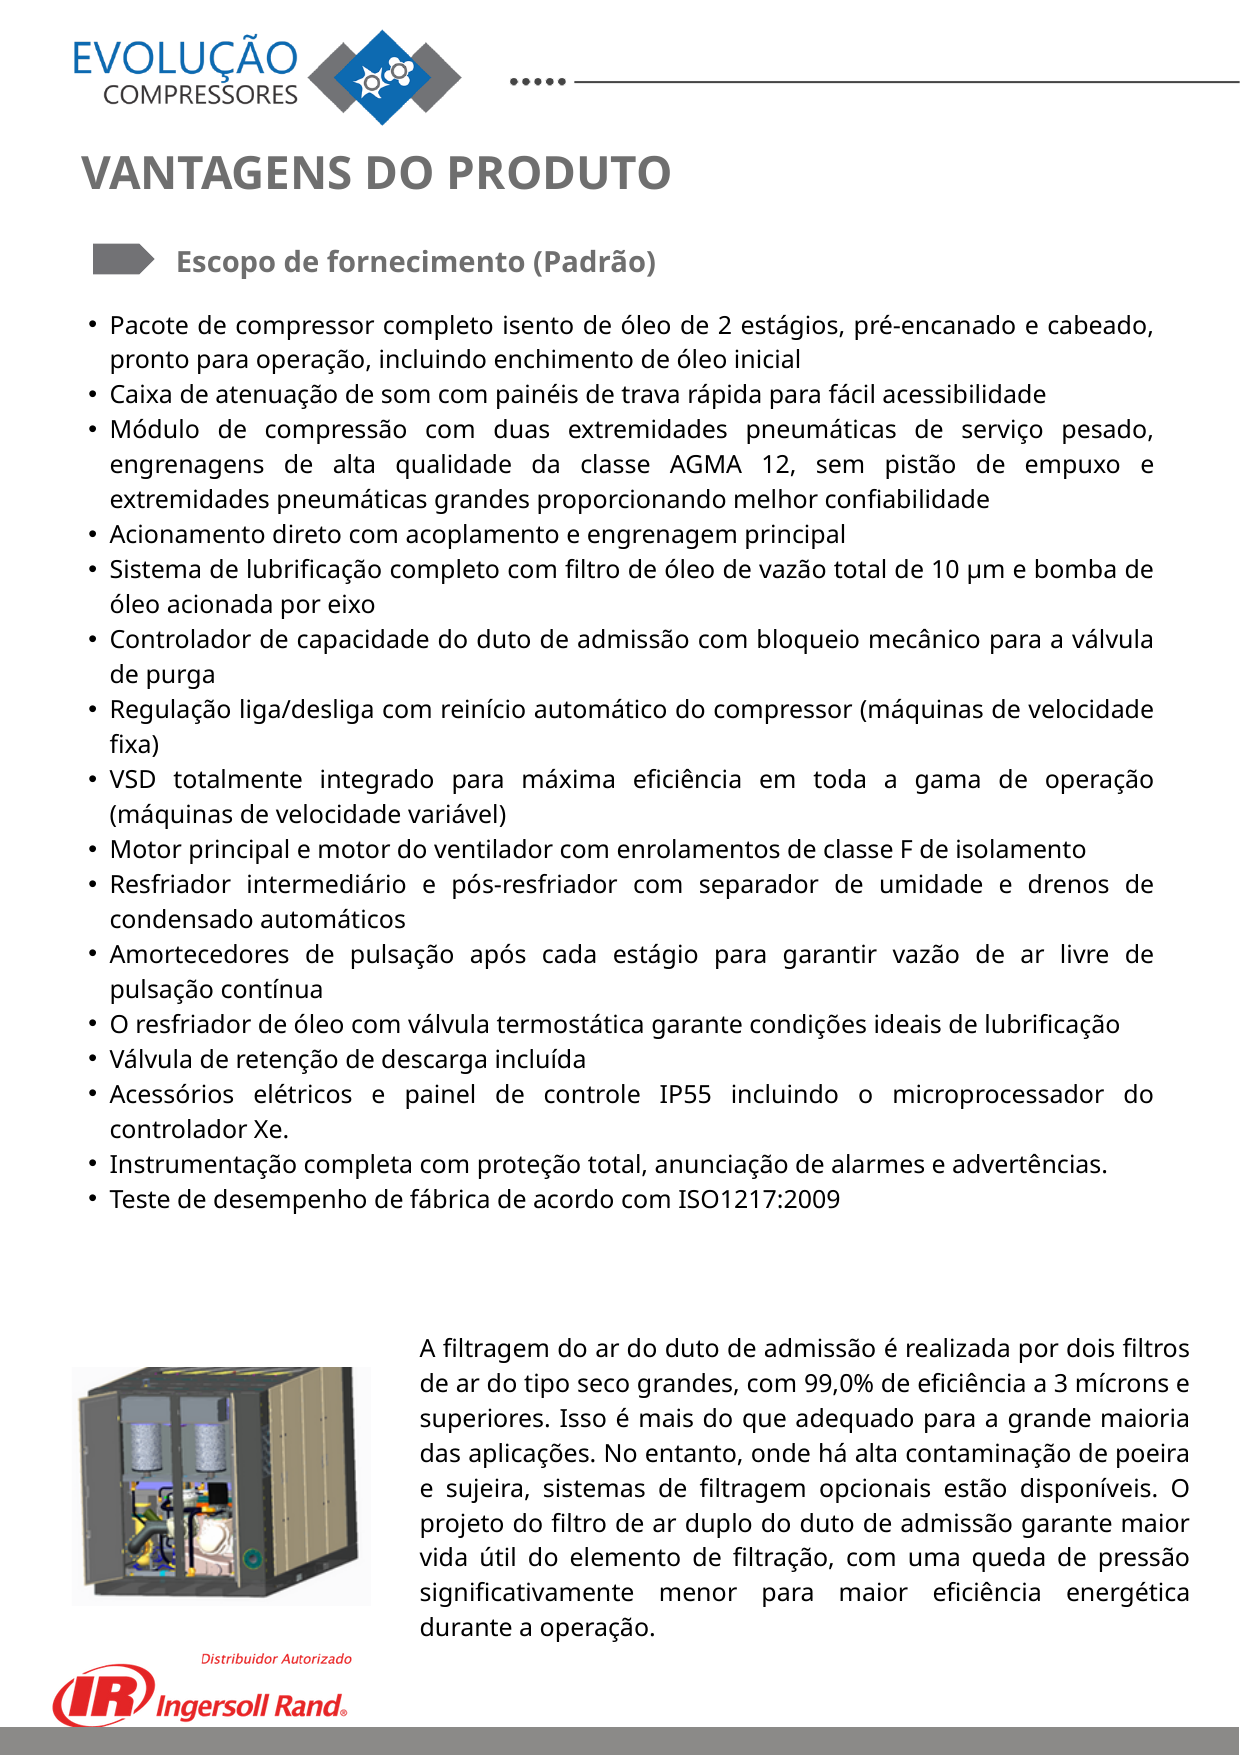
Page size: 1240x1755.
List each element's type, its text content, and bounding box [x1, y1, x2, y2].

text_box Escopo de fornecimento (Padrão) [175, 237, 1157, 278]
text_box Pacote de compressor completo isento de óleo de 2 estágios, pré-encanado e cabeado, pronto para operação, incluindo enchimento de óleo inicial Caixa de atenuação de som com painéis de trava rápida para fácil acessibilidade Módulo de compressão com duas extremidades pneumáticas de serviço pesado, engrenagens de alta qualidade da classe AGMA 12, sem pistão de empuxo e extremidades pneumáticas grandes proporcionando melhor confiabilidade Acionamento direto com acoplamento e engrenagem principal Sistema de lubrificação completo com filtro de óleo de vazão total de 10 µm e bomba de óleo acionada por eixo Controlador de capacidade do duto de admissão com bloqueio mecânico para a válvula de purga Regulação liga/desliga com reinício automático do compressor (máquinas de velocidade fixa) VSD totalmente integrado para máxima eficiência em toda a gama de operação (máquinas de velocidade variável) Motor principal e motor do ventilador com enrolamentos de classe F de isolamento Resfriador intermediário e pós-resfriador com separador de umidade e drenos de condensado automáticos Amortecedores de pulsação após cada estágio para garantir vazão de ar livre de pulsação contínua O resfriador de óleo com válvula termostática garante condições ideais de lubrificação Válvula de retenção de descarga incluída Acessórios elétricos e painel de controle IP55 incluindo o microprocessador do controlador Xe. Instrumentação completa com proteção total, anunciação de alarmes e advertências. Teste de desempenho de fábrica de acordo com ISO1217:2009 [67, 304, 1157, 1249]
text_box VANTAGENS DO PRODUTO [81, 140, 838, 200]
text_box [92, 243, 155, 275]
text_box [71, 1367, 371, 1606]
picture [0, 0, 1240, 132]
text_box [0, 1726, 1240, 1755]
text_box [9, 1615, 396, 1725]
text_box A filtragem do ar do duto de admissão é realizada por dois filtros de ar do tipo seco grandes, com 99,0% de eficiência a 3 mícrons e superiores. Isso é mais do que adequado para a grande maioria das aplicações. No entanto, onde há alta contaminação de poeira e sujeira, sistemas de filtragem opcionais estão disponíveis. O projeto do filtro de ar duplo do duto de admissão garante maior vida útil do elemento de filtração, com uma queda de pressão significativamente menor para maior eficiência energética durante a operação. [419, 1327, 1192, 1677]
